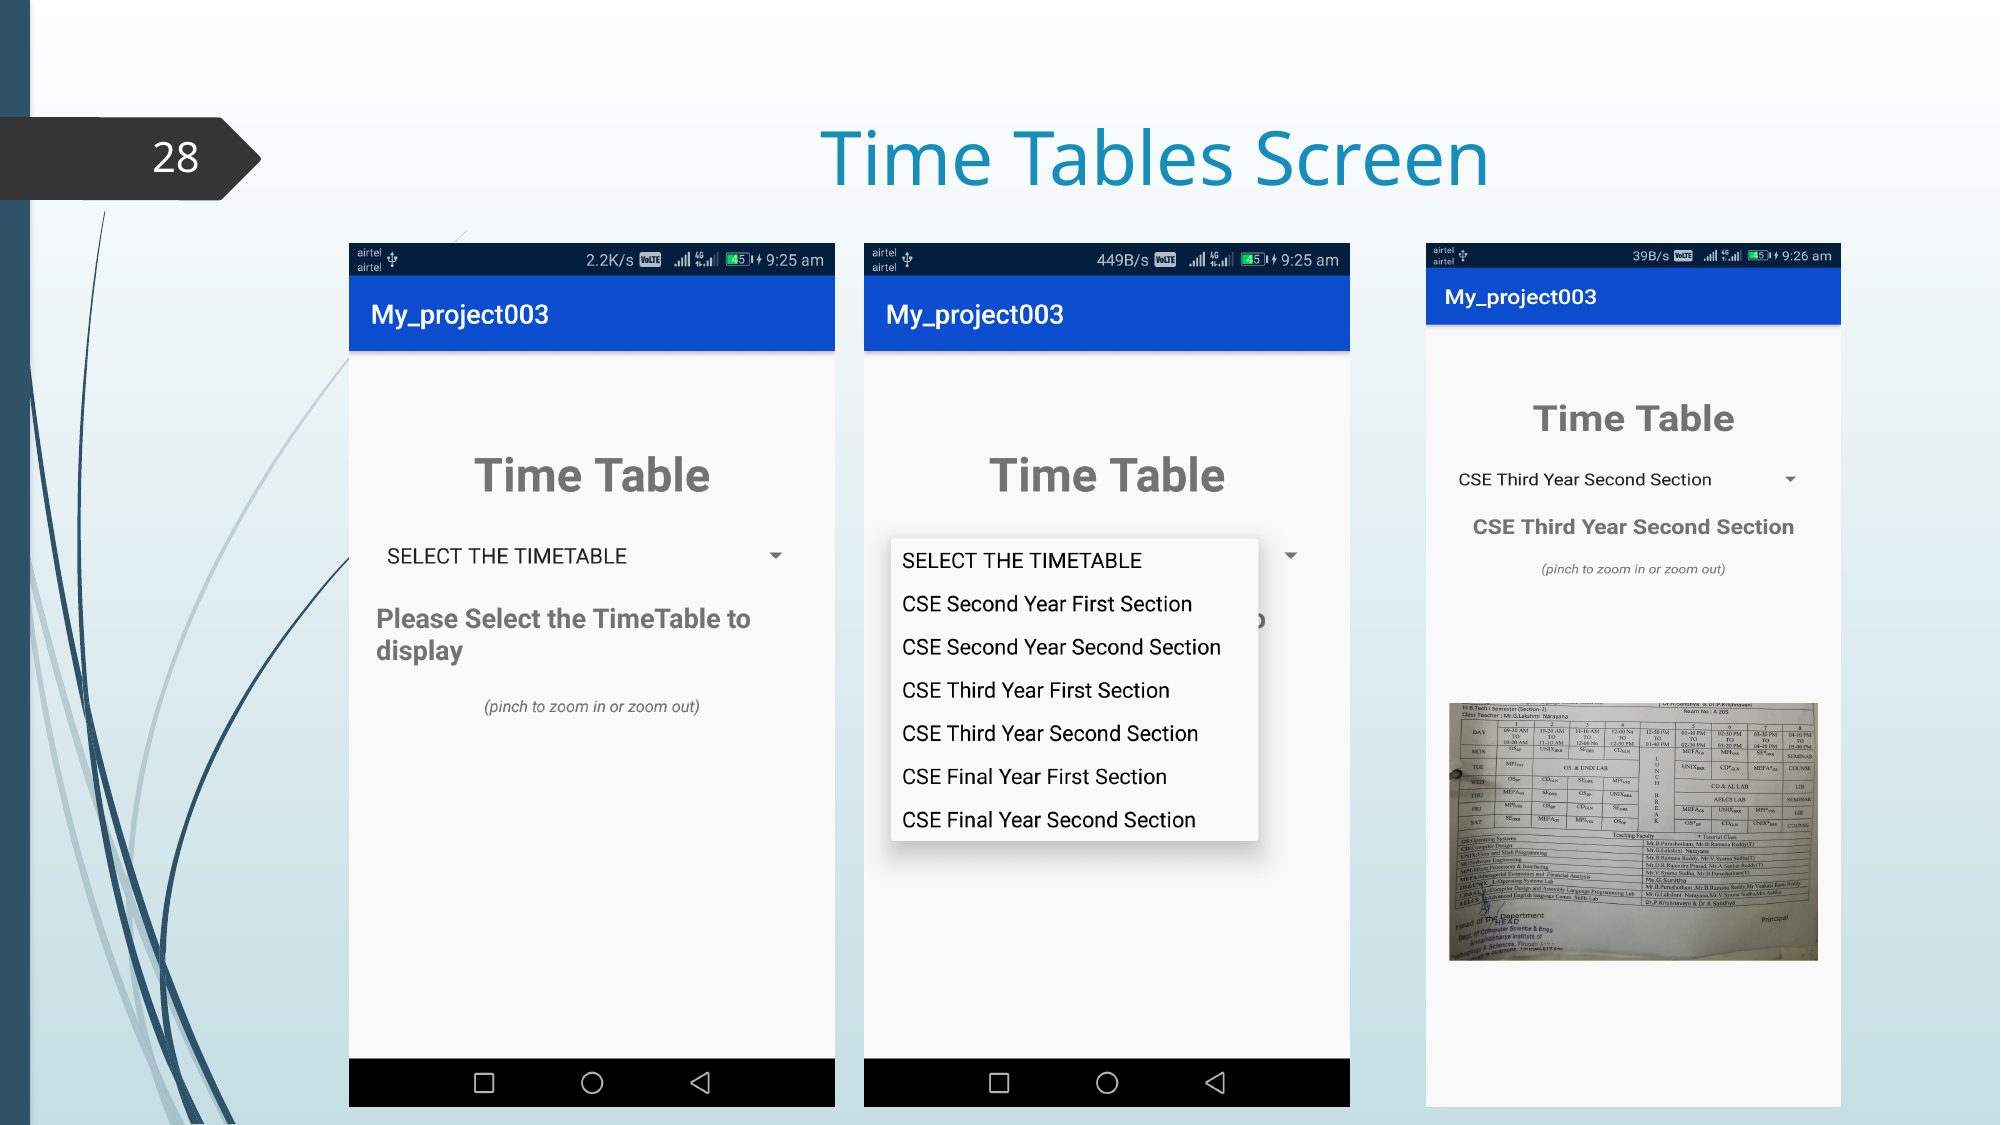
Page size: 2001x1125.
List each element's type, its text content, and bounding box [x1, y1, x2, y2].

slide_number 28 [87, 129, 216, 190]
title Time Tables Screen [425, 102, 1888, 313]
picture [864, 243, 1351, 1107]
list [348, 243, 836, 1108]
picture [1425, 243, 1842, 1107]
